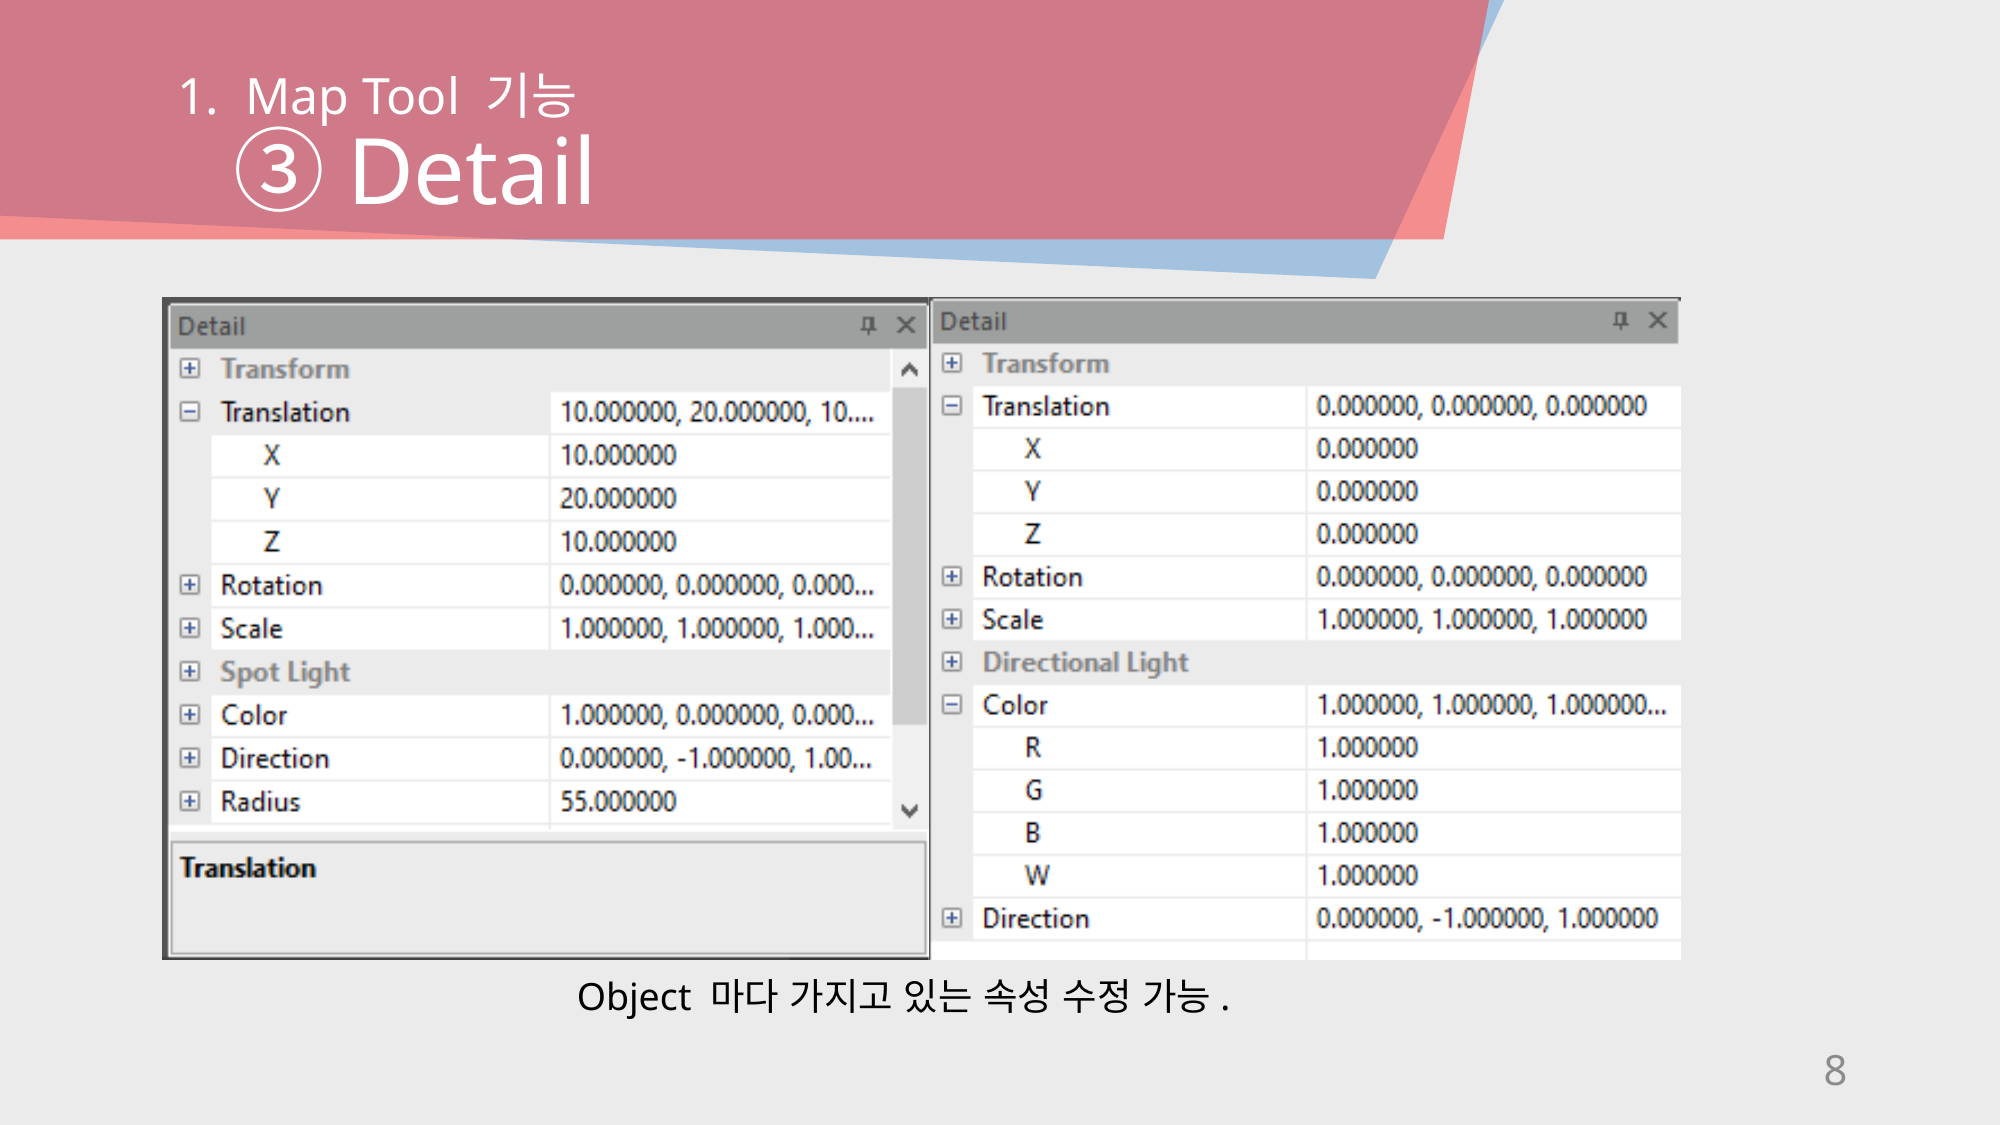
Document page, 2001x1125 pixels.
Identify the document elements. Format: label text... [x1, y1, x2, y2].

picture [162, 297, 1681, 960]
slide_number 8 [1412, 1042, 1863, 1103]
text_box Object 마다 가지고 있는 속성 수정 가능. [215, 965, 1593, 1026]
text_box 1. Map Tool 기능 ③Detail [162, 39, 1888, 258]
